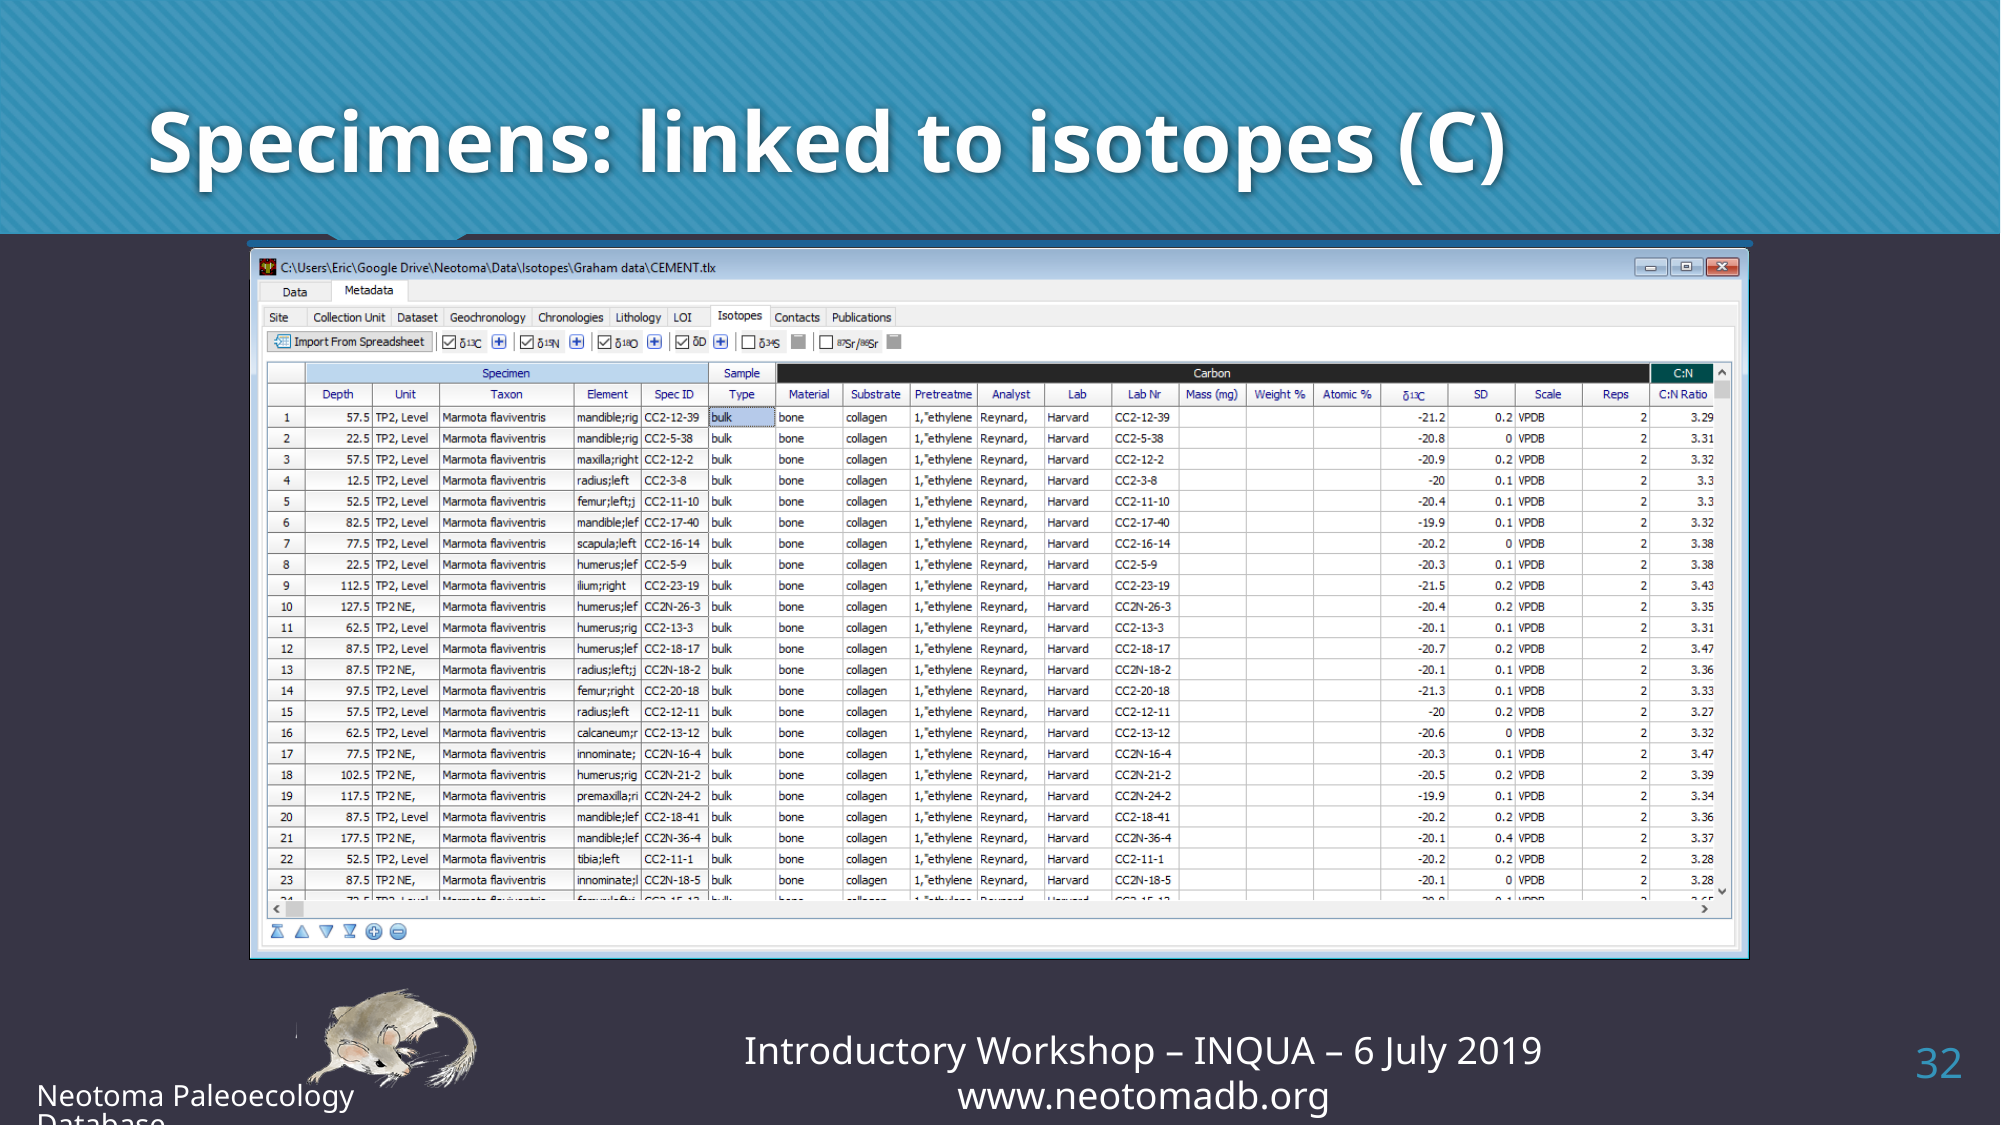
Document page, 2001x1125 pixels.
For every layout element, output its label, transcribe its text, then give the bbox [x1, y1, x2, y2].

picture [295, 988, 484, 1088]
slide_number 32 [1804, 1035, 1979, 1096]
title Specimens: linked to isotopes (C) [132, 37, 1868, 197]
picture [249, 247, 1751, 960]
footer Neotoma Paleoecology Database [21, 1065, 390, 1125]
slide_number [698, 1020, 1590, 1080]
